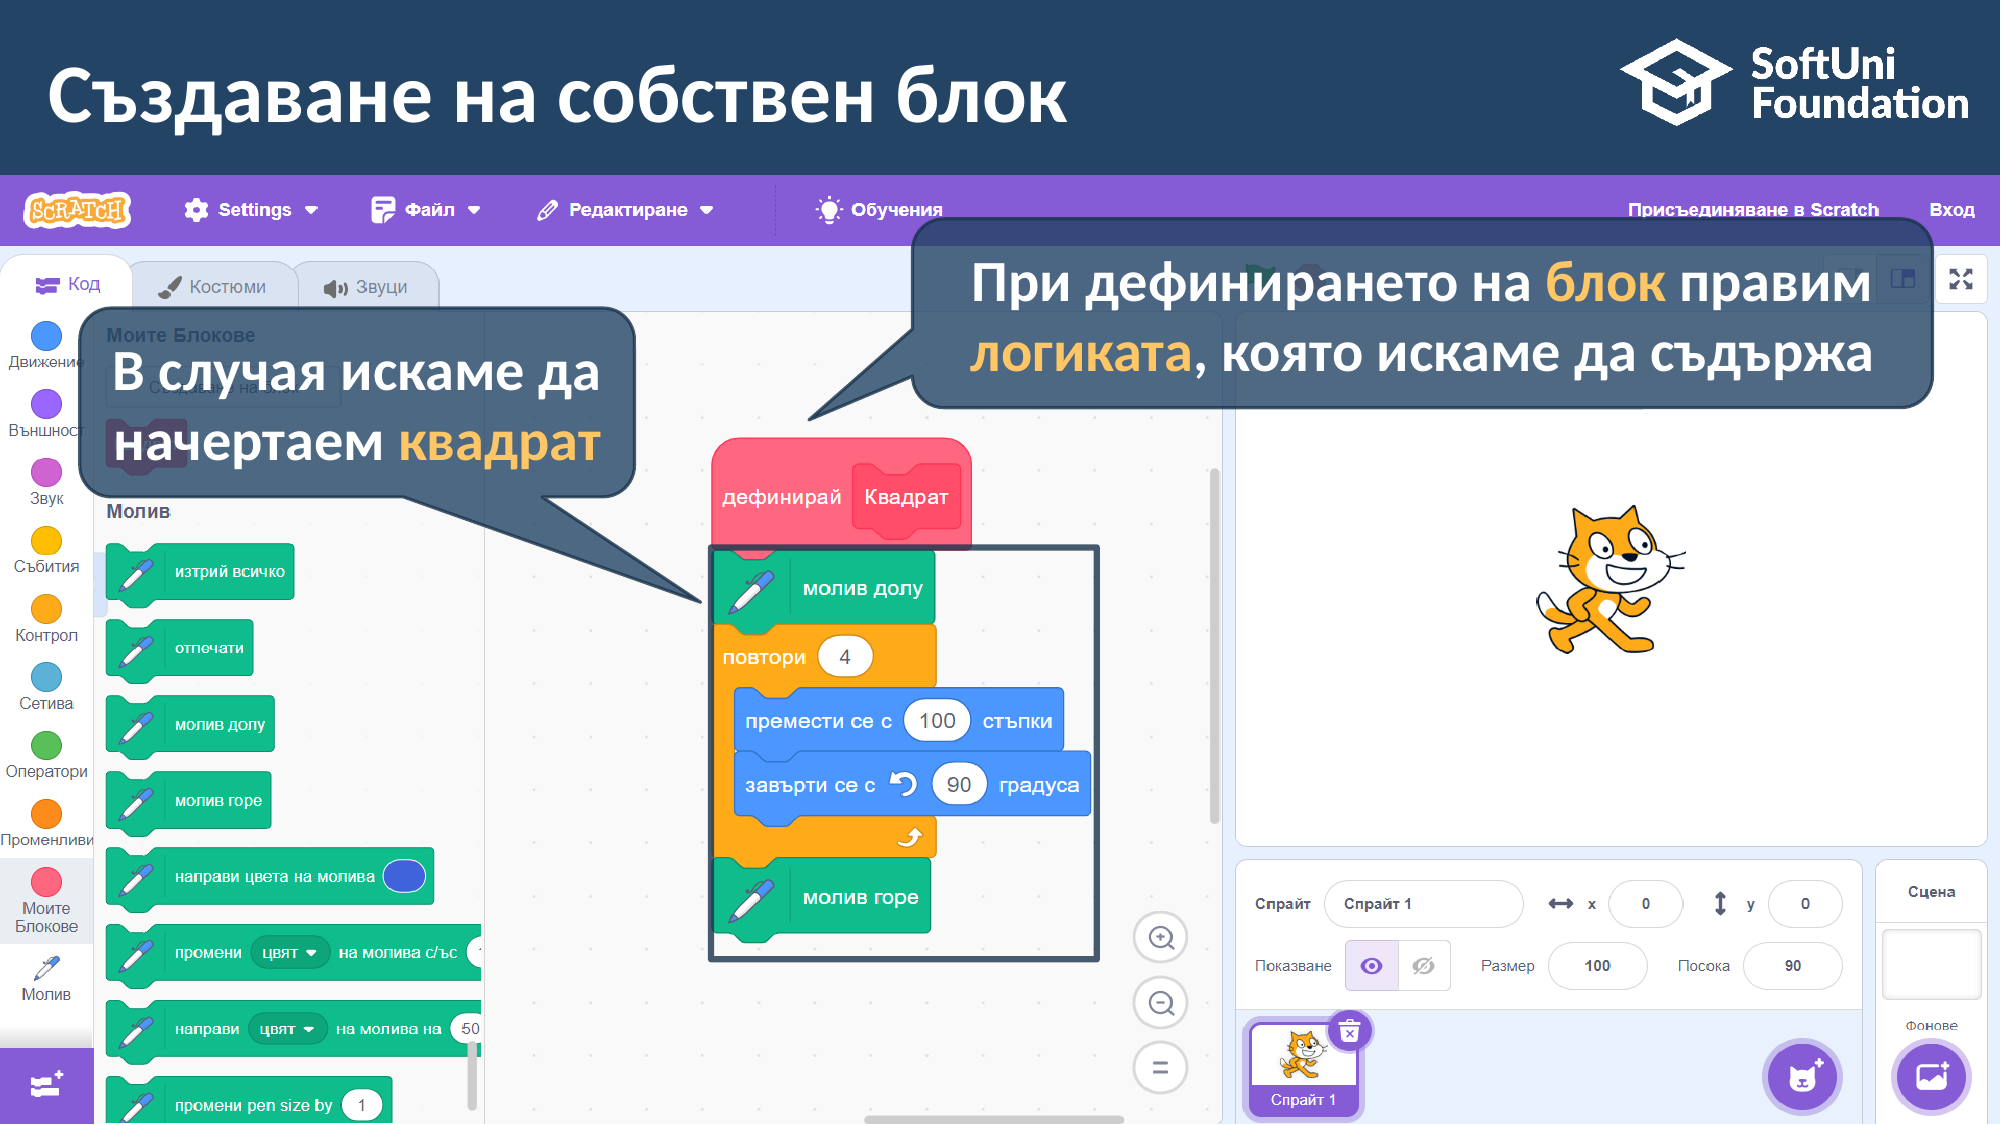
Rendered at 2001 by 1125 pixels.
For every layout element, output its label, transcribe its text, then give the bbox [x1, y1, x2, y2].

picture [1619, 38, 1968, 126]
picture [0, 175, 2000, 1124]
title Създаване на собствен блок [31, 16, 1591, 162]
